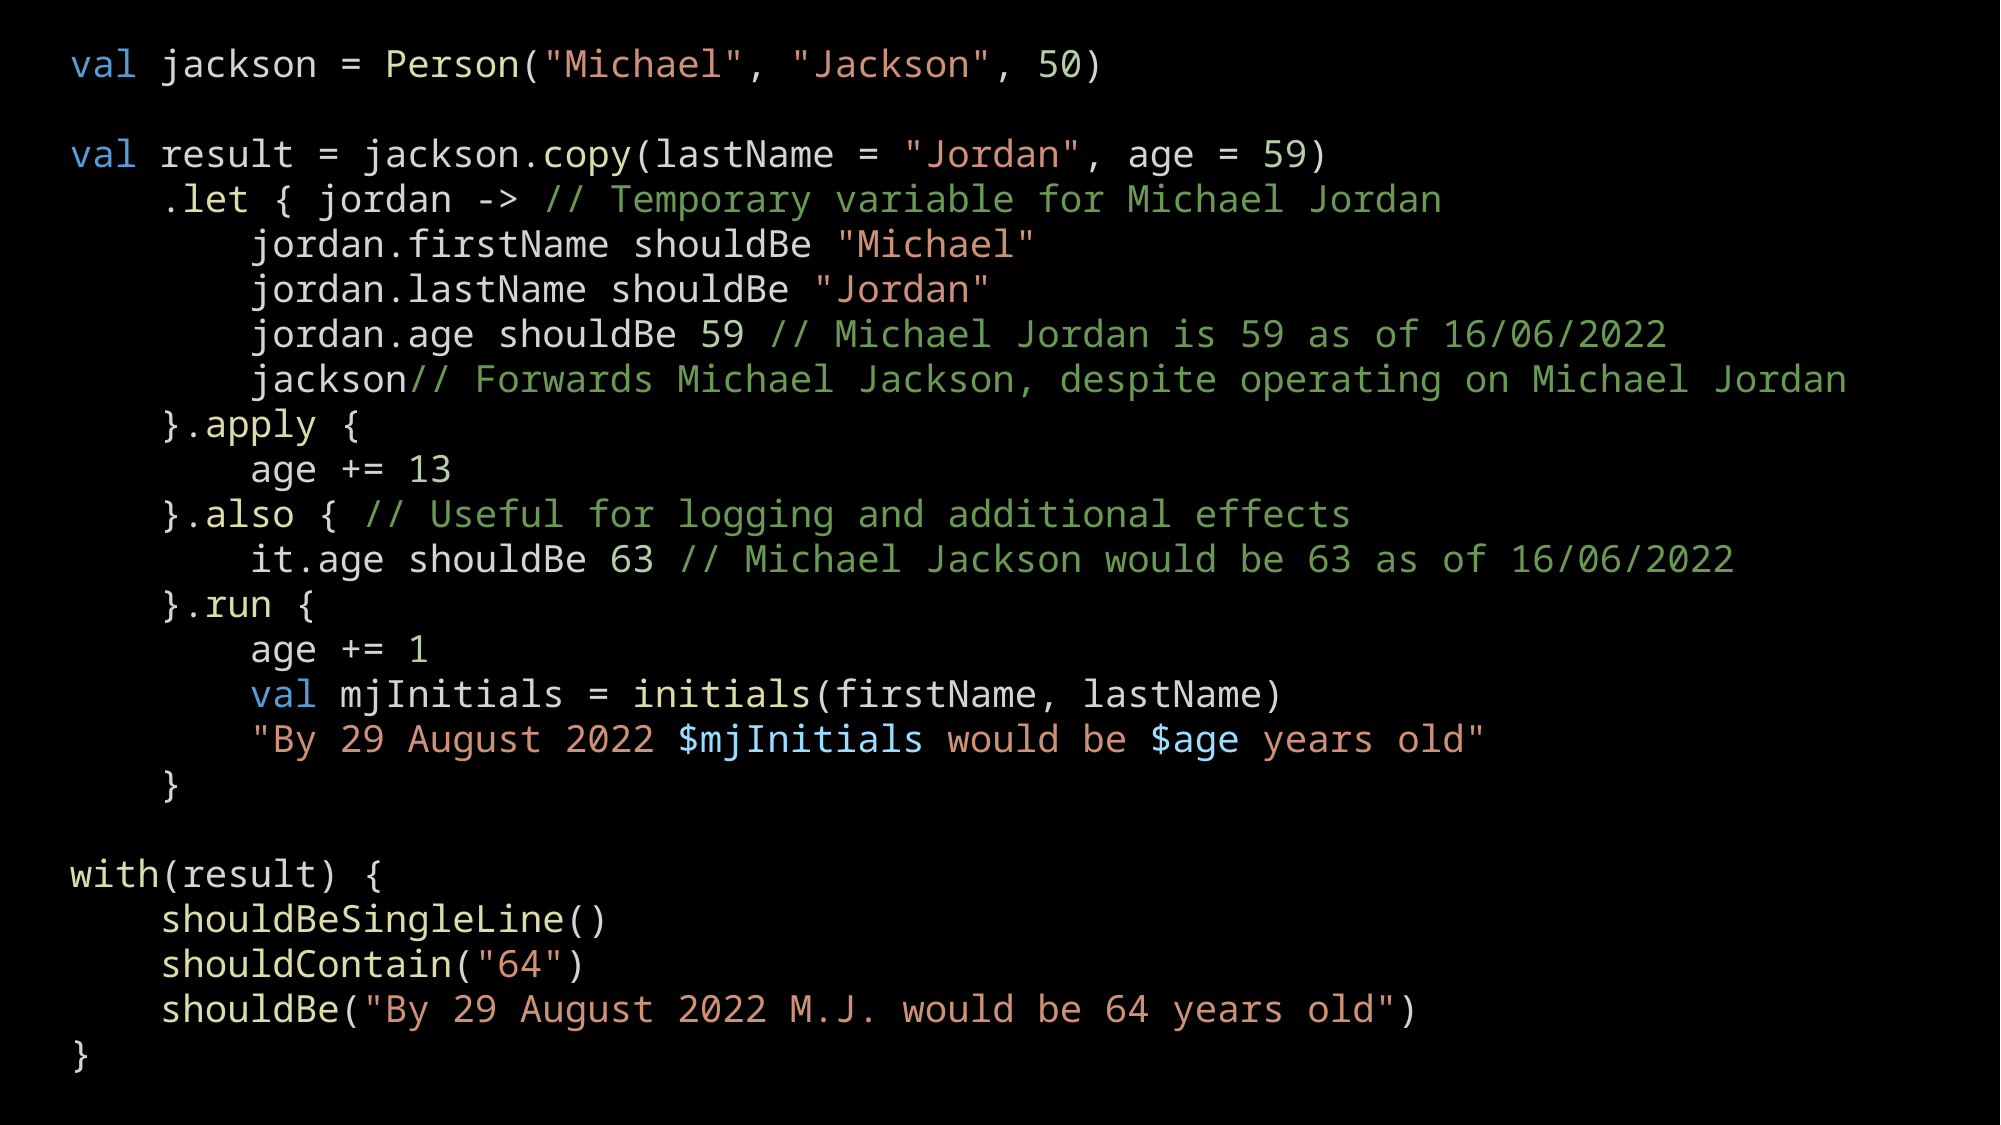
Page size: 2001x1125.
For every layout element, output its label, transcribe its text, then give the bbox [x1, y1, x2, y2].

text_box val jackson = Person("Michael", "Jackson", 50) val result = jackson.copy(lastName = "Jordan", age = 59) .let { jordan -> // Temporary variable for Michael Jordan jordan.firstName shouldBe "Michael" jordan.lastName shouldBe "Jordan" jordan.age shouldBe 59 // Michael Jordan is 59 as of 16/06/2022 jackson// Forwards Michael Jackson, despite operating on Michael Jordan }.apply { age += 13 }.also { // Useful for logging and additional effects it.age shouldBe 63 // Michael Jackson would be 63 as of 16/06/2022 }.run { age += 1 val mjInitials = initials(firstName, lastName) "By 29 August 2022 $mjInitials would be $age years old" } with(result) { shouldBeSingleLine() shouldContain("64") shouldBe("By 29 August 2022 M.J. would be 64 years old") } [54, 32, 1981, 1083]
